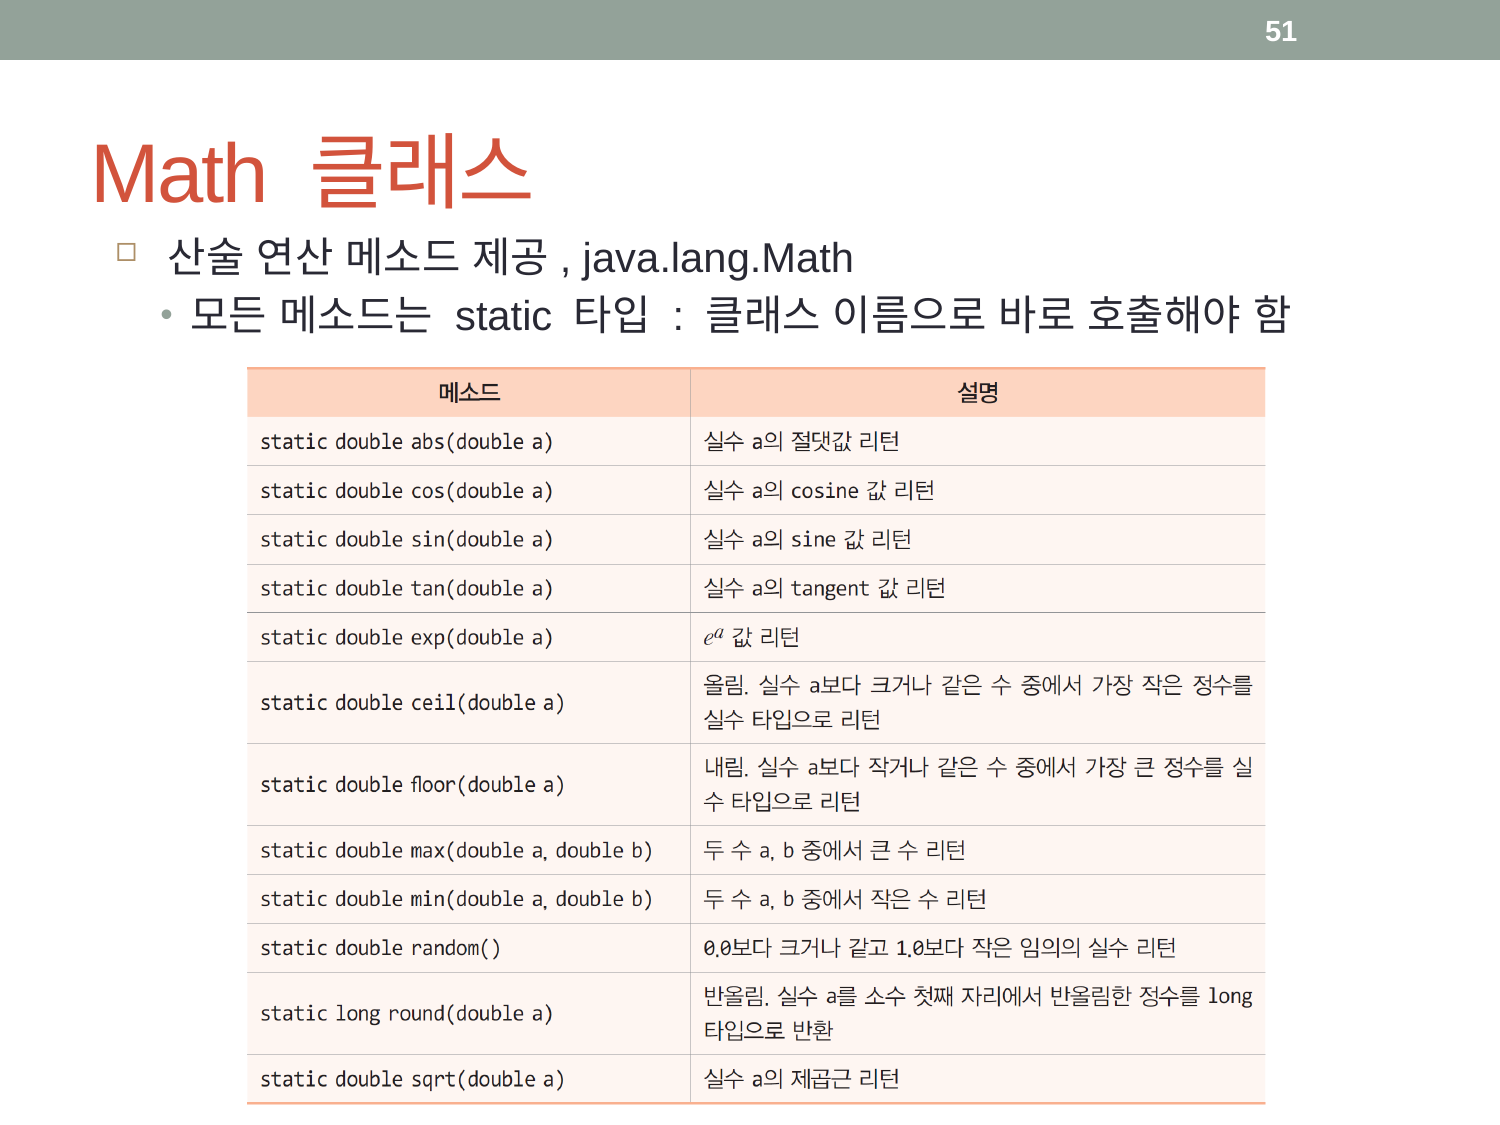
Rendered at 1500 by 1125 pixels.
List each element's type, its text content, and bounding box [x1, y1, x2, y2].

picture [241, 361, 1272, 1110]
title Math 클래스 [75, 87, 1425, 250]
slide_number 51 [1250, 3, 1425, 57]
list 산술 연산 메소드 제공, java.lang.Math 모든 메소드는 static 타입 : 클래스 이름으로 바로 호출해야 함 [100, 222, 1438, 433]
